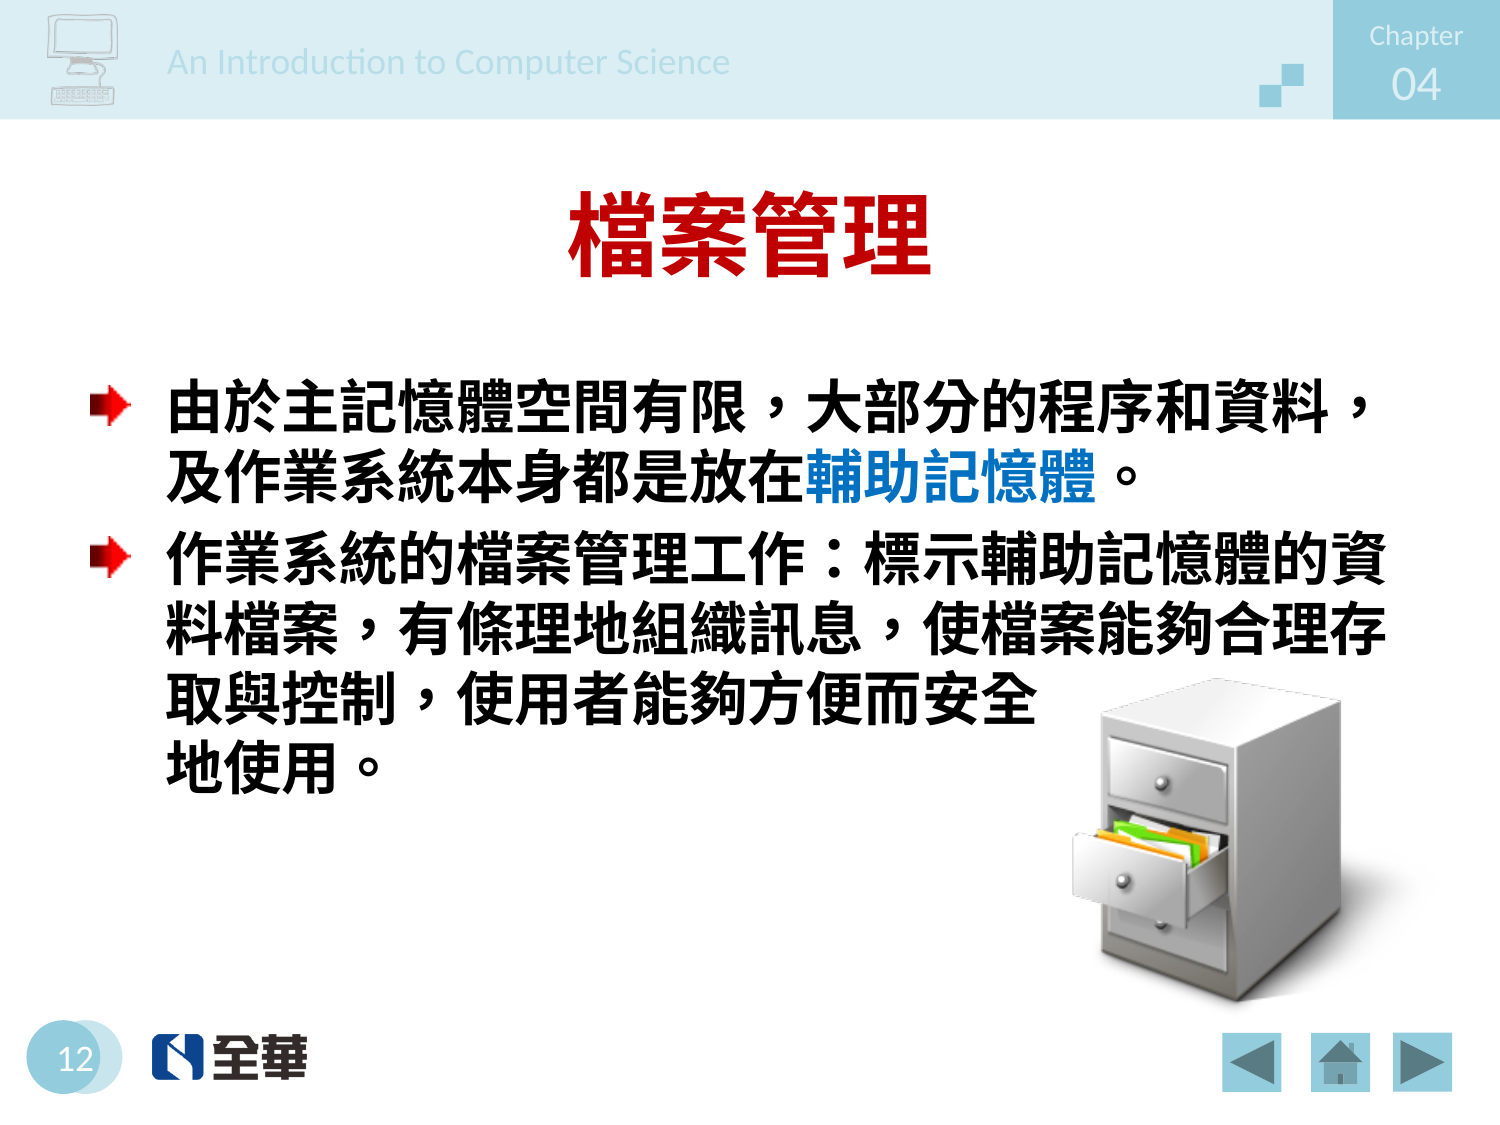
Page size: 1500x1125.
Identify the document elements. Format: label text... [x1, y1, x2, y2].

picture [1045, 643, 1446, 1045]
picture [90, 385, 131, 426]
picture [152, 1034, 307, 1080]
title 檔案管理 [75, 138, 1425, 327]
picture [90, 536, 131, 578]
picture [47, 14, 118, 106]
list 由於主記憶體空間有限，大部分的程序和資料，及作業系統本身都是放在輔助記憶體。 作業系統的檔案管理工作：標示輔助記憶體的資料檔案，有條理地組織訊息，使檔案能夠合理存取與控制，使用者能夠方便而安全 地使用。 [75, 363, 1425, 1005]
